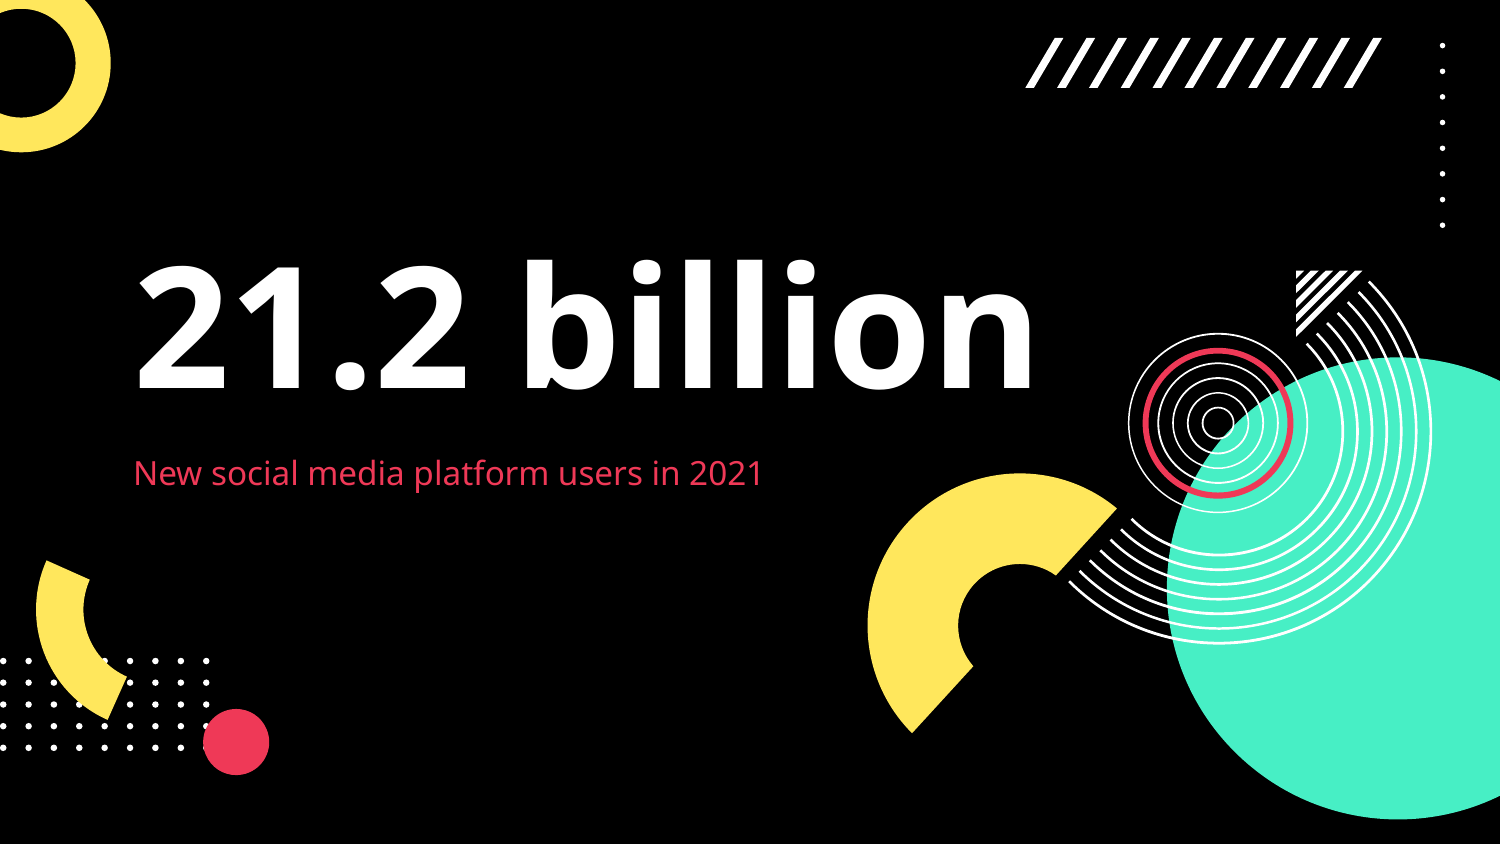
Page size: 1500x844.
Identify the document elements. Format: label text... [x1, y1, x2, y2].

subtitle New social media platform users in 2021 [118, 431, 857, 513]
title 21.2 billion [118, 219, 1067, 423]
